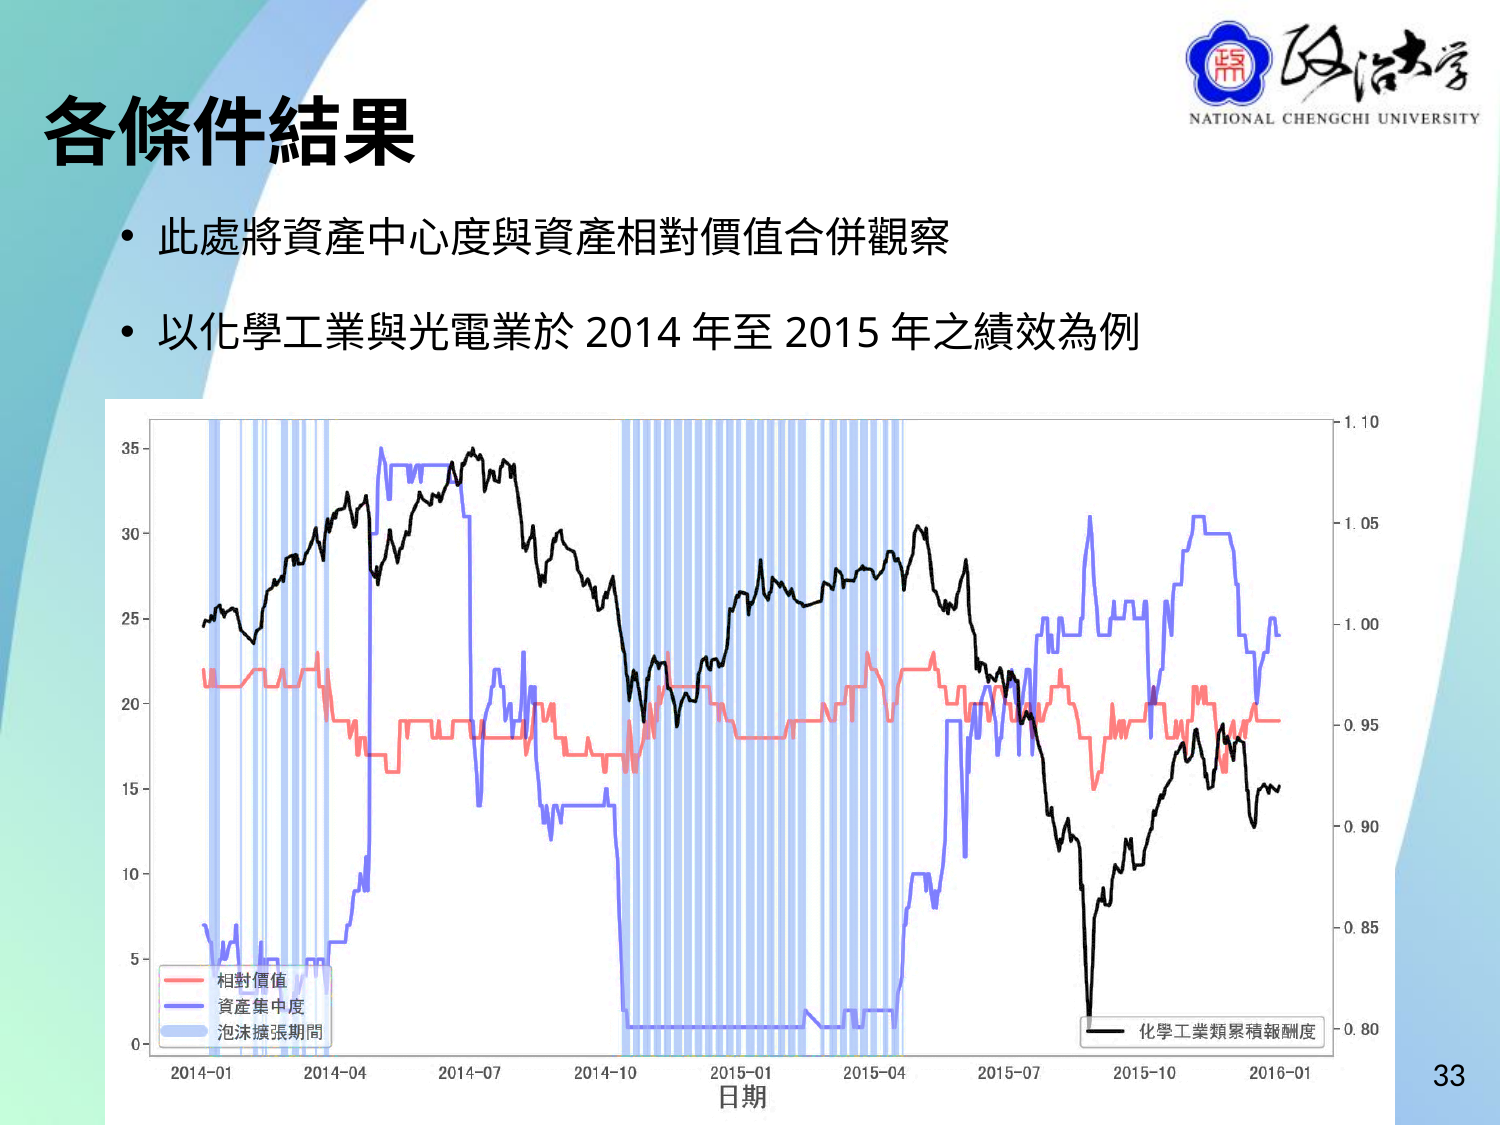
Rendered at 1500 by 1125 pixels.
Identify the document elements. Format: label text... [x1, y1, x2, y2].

picture [0, 0, 1500, 1125]
title 各條件結果 [27, 46, 470, 225]
list 此處將資產中心度與資產相對價值合併觀察 以化學工業與光電業於2014年至2015年之績效為例 [105, 177, 1500, 948]
slide_number 33 [1395, 1042, 1481, 1103]
